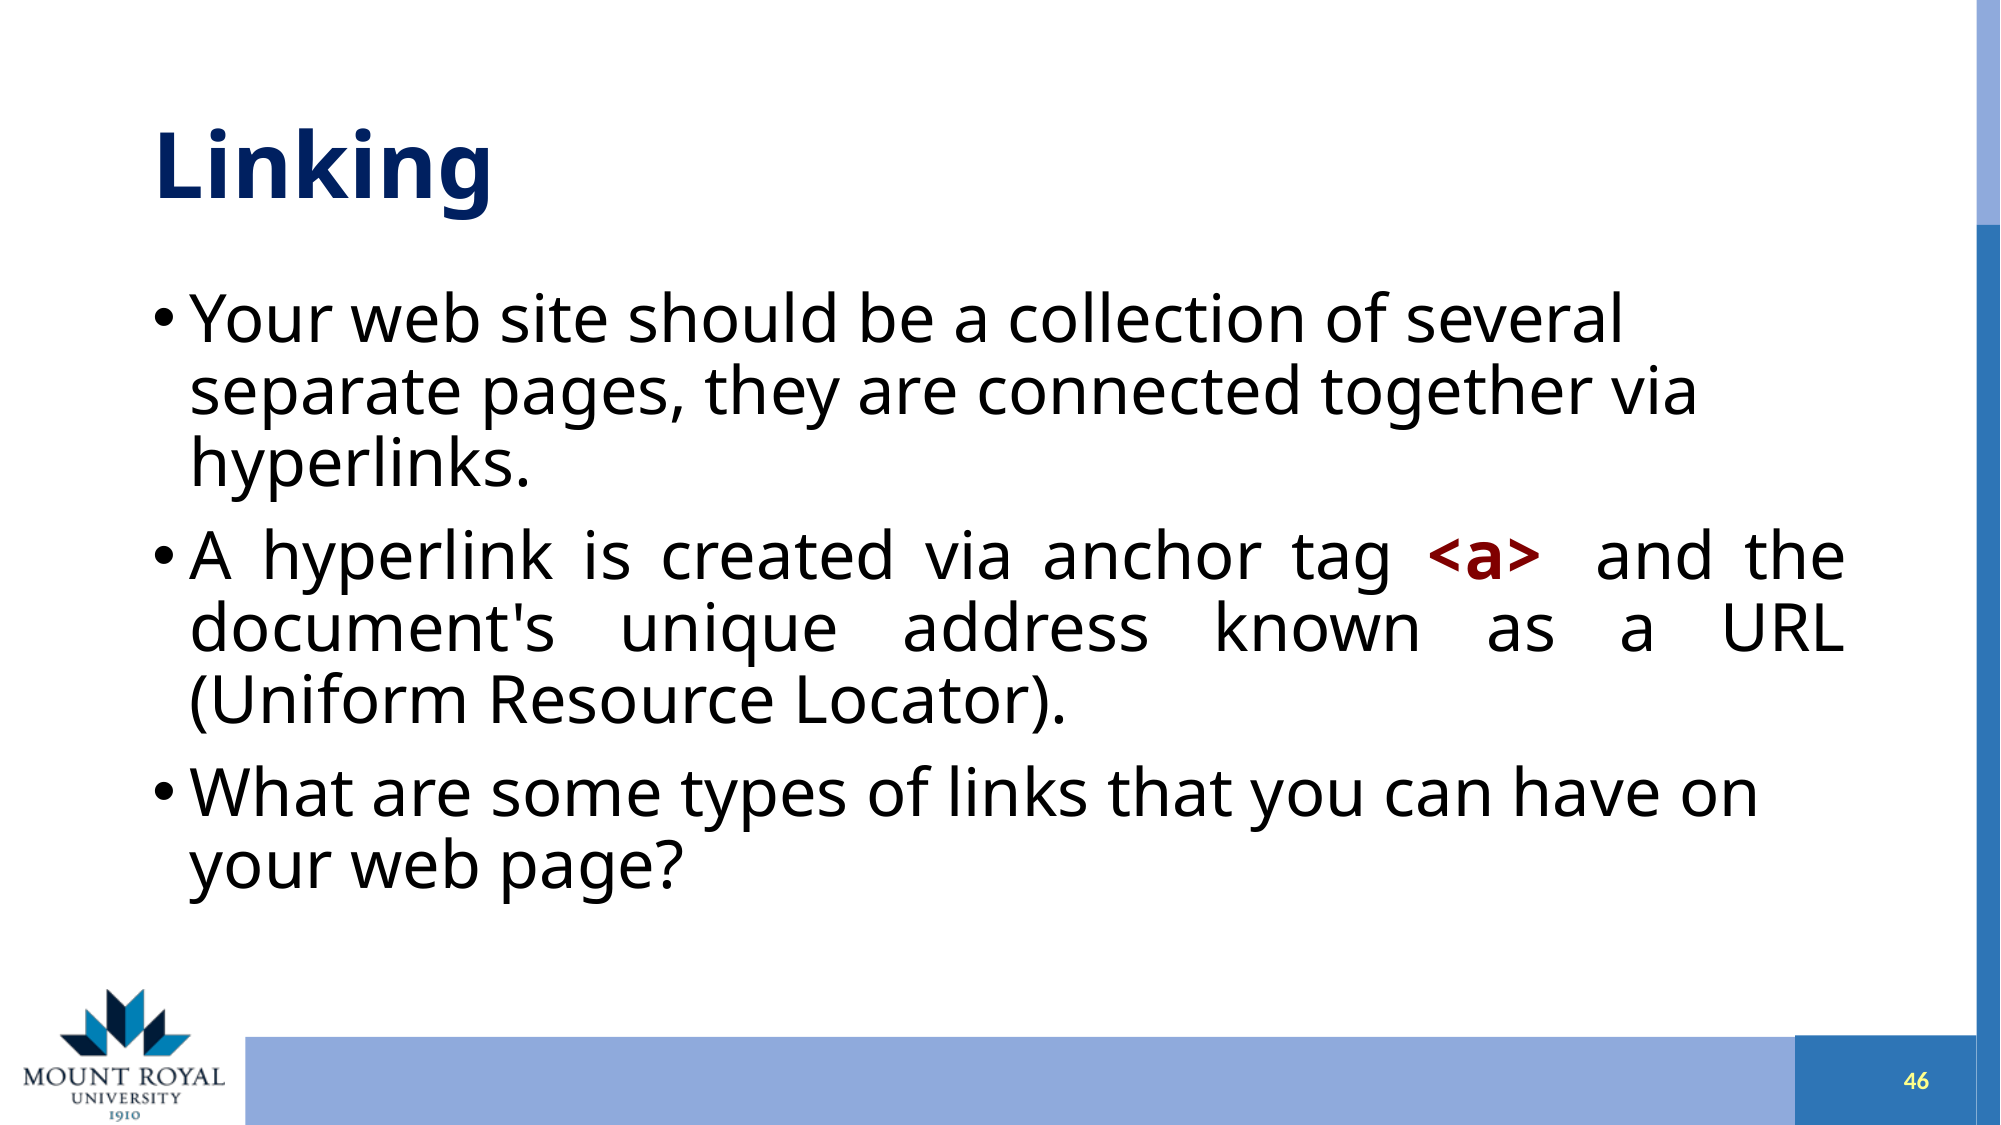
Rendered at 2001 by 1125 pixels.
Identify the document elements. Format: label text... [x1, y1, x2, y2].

list Your web site should be a collection of several separate pages, they are connected together via hyperlinks. A hyperlink is created via anchor tag <a> and the document's unique address known as a URL (Uniform Resource Locator). What are some types of links that you can have on your web page? [137, 277, 1863, 992]
picture [23, 989, 225, 1122]
slide_number 45 [1827, 1049, 1945, 1110]
title Linking [137, 59, 1863, 277]
